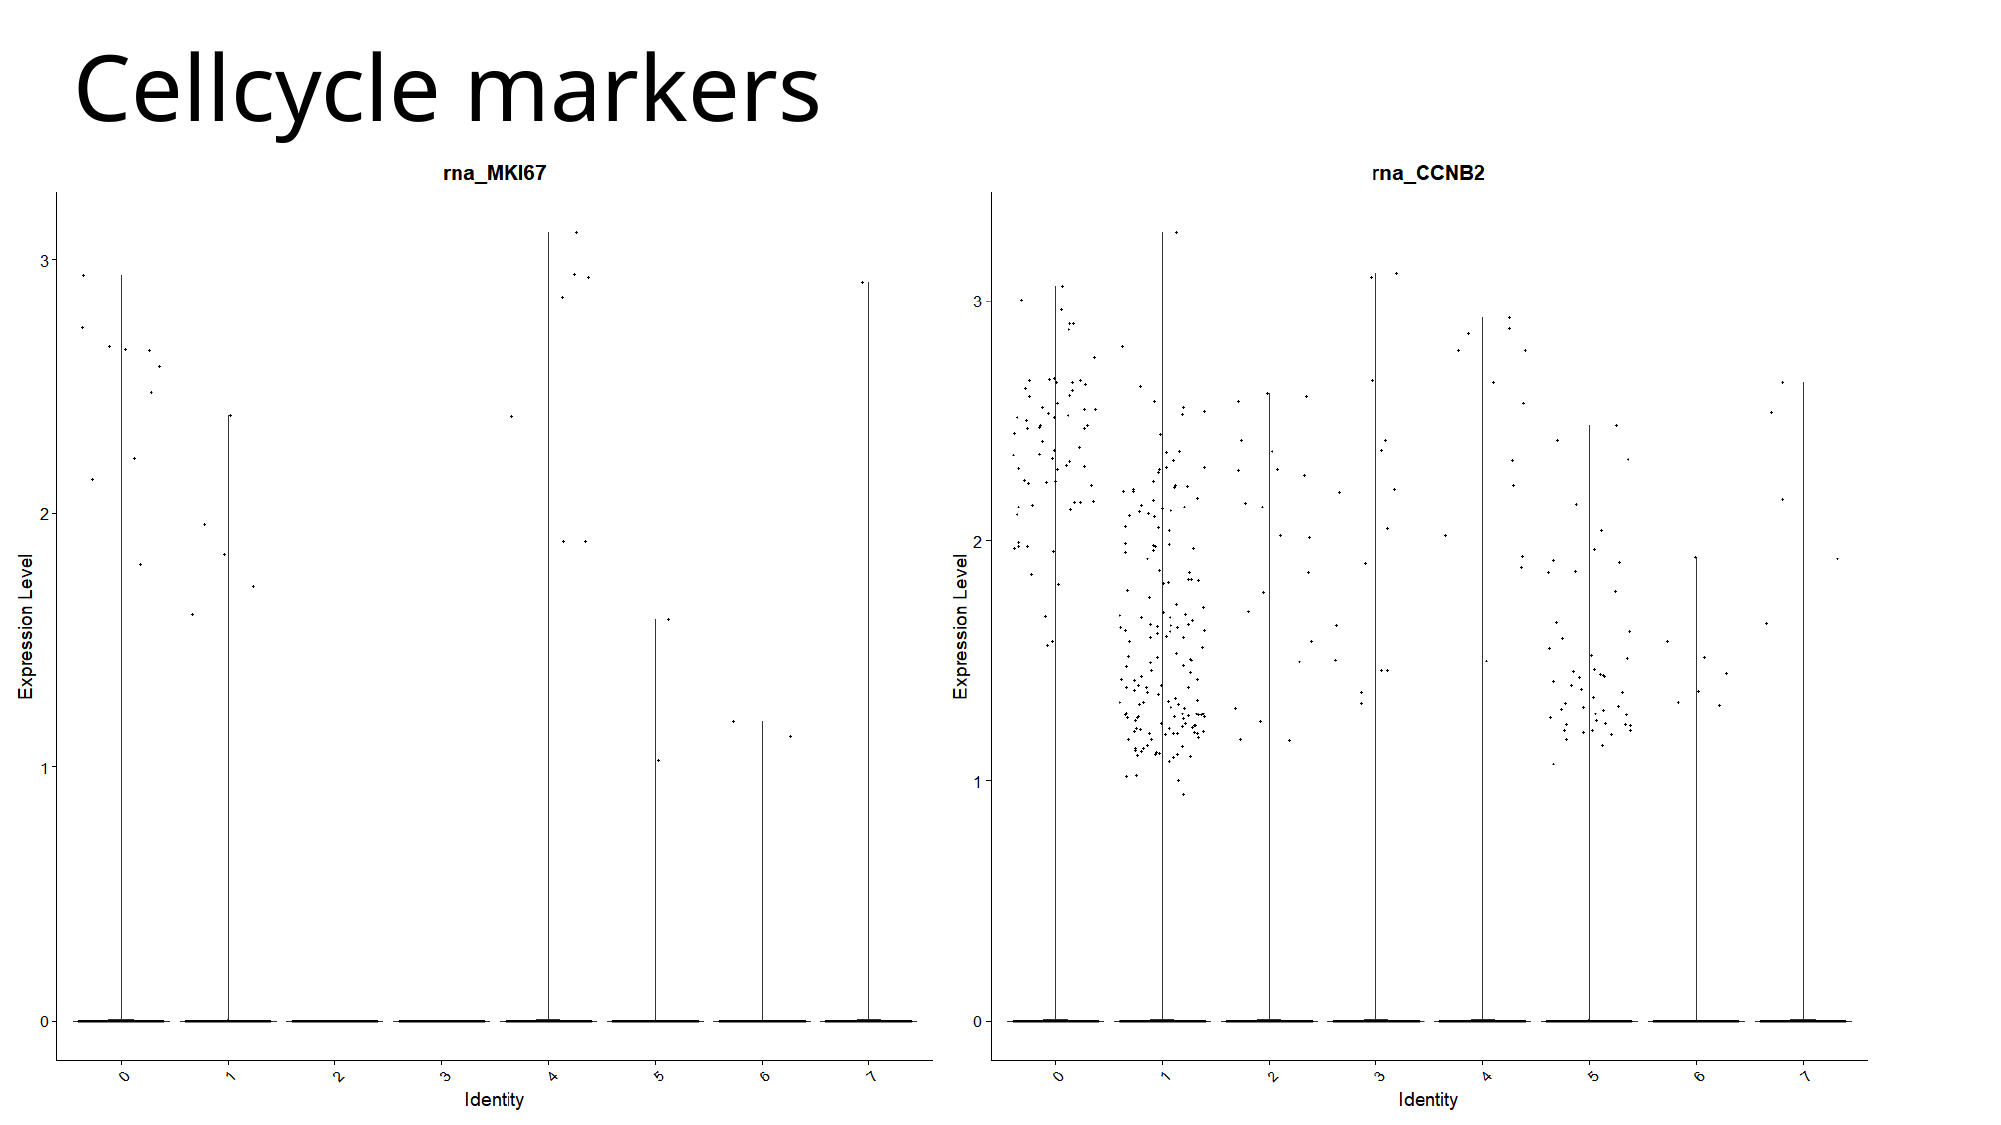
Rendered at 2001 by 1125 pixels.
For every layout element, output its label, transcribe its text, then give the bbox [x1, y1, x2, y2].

picture [0, 147, 1883, 1125]
title Cellcycle markers [58, 0, 1784, 147]
